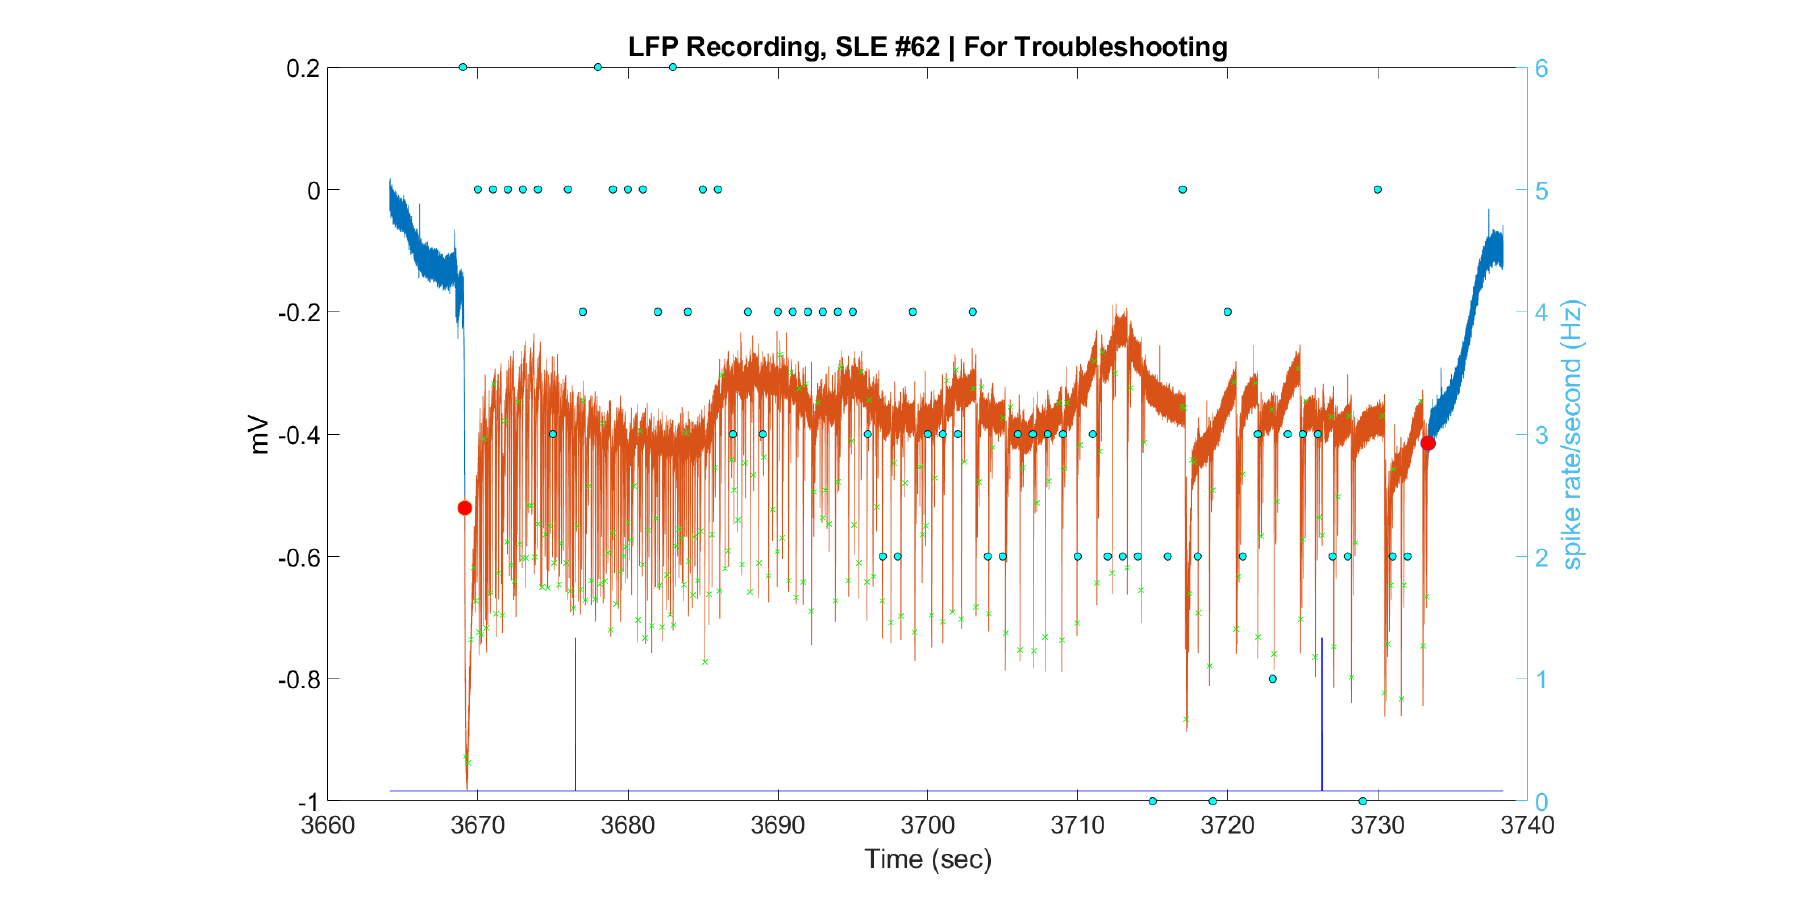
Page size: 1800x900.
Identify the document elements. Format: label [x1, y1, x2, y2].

picture [126, 0, 1674, 900]
